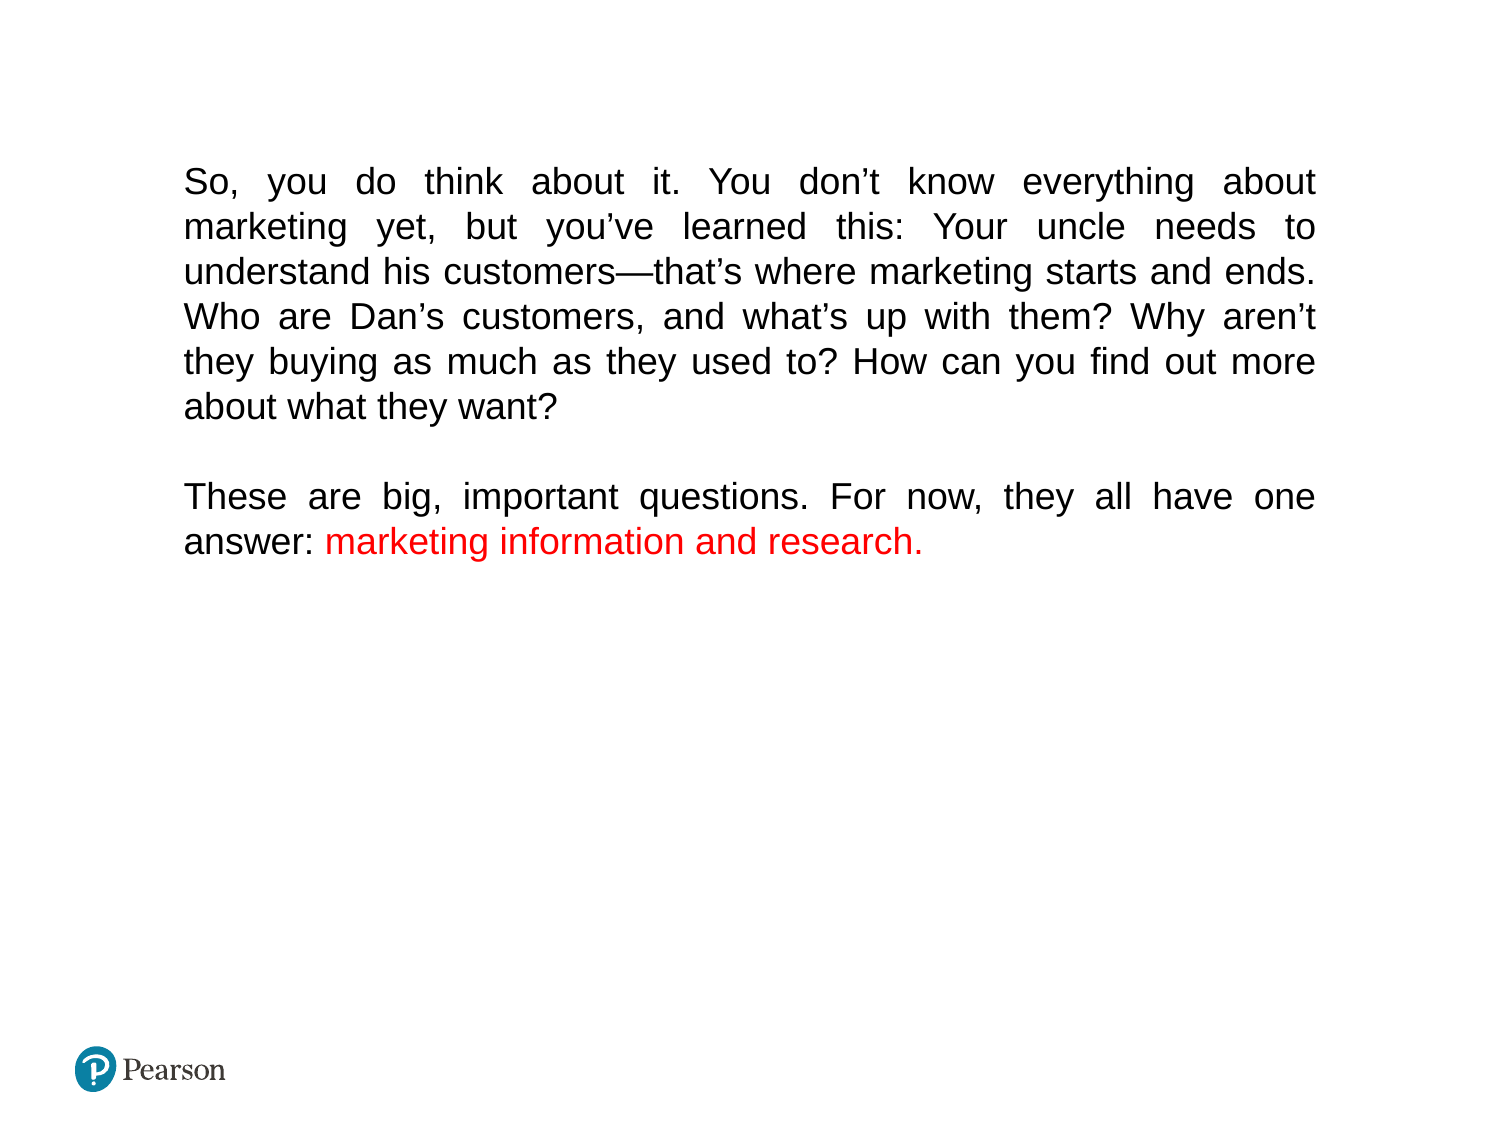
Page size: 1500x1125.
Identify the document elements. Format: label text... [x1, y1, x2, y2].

text_box So, you do think about it. You don’t know everything about marketing yet, but you’ve learned this: Your uncle needs to understand his customers—that’s where marketing starts and ends. Who are Dan’s customers, and what’s up with them? Why aren’t they buying as much as they used to? How can you find out more about what they want? These are big, important questions. For now, they all have one answer: marketing information and research. [168, 149, 1332, 570]
